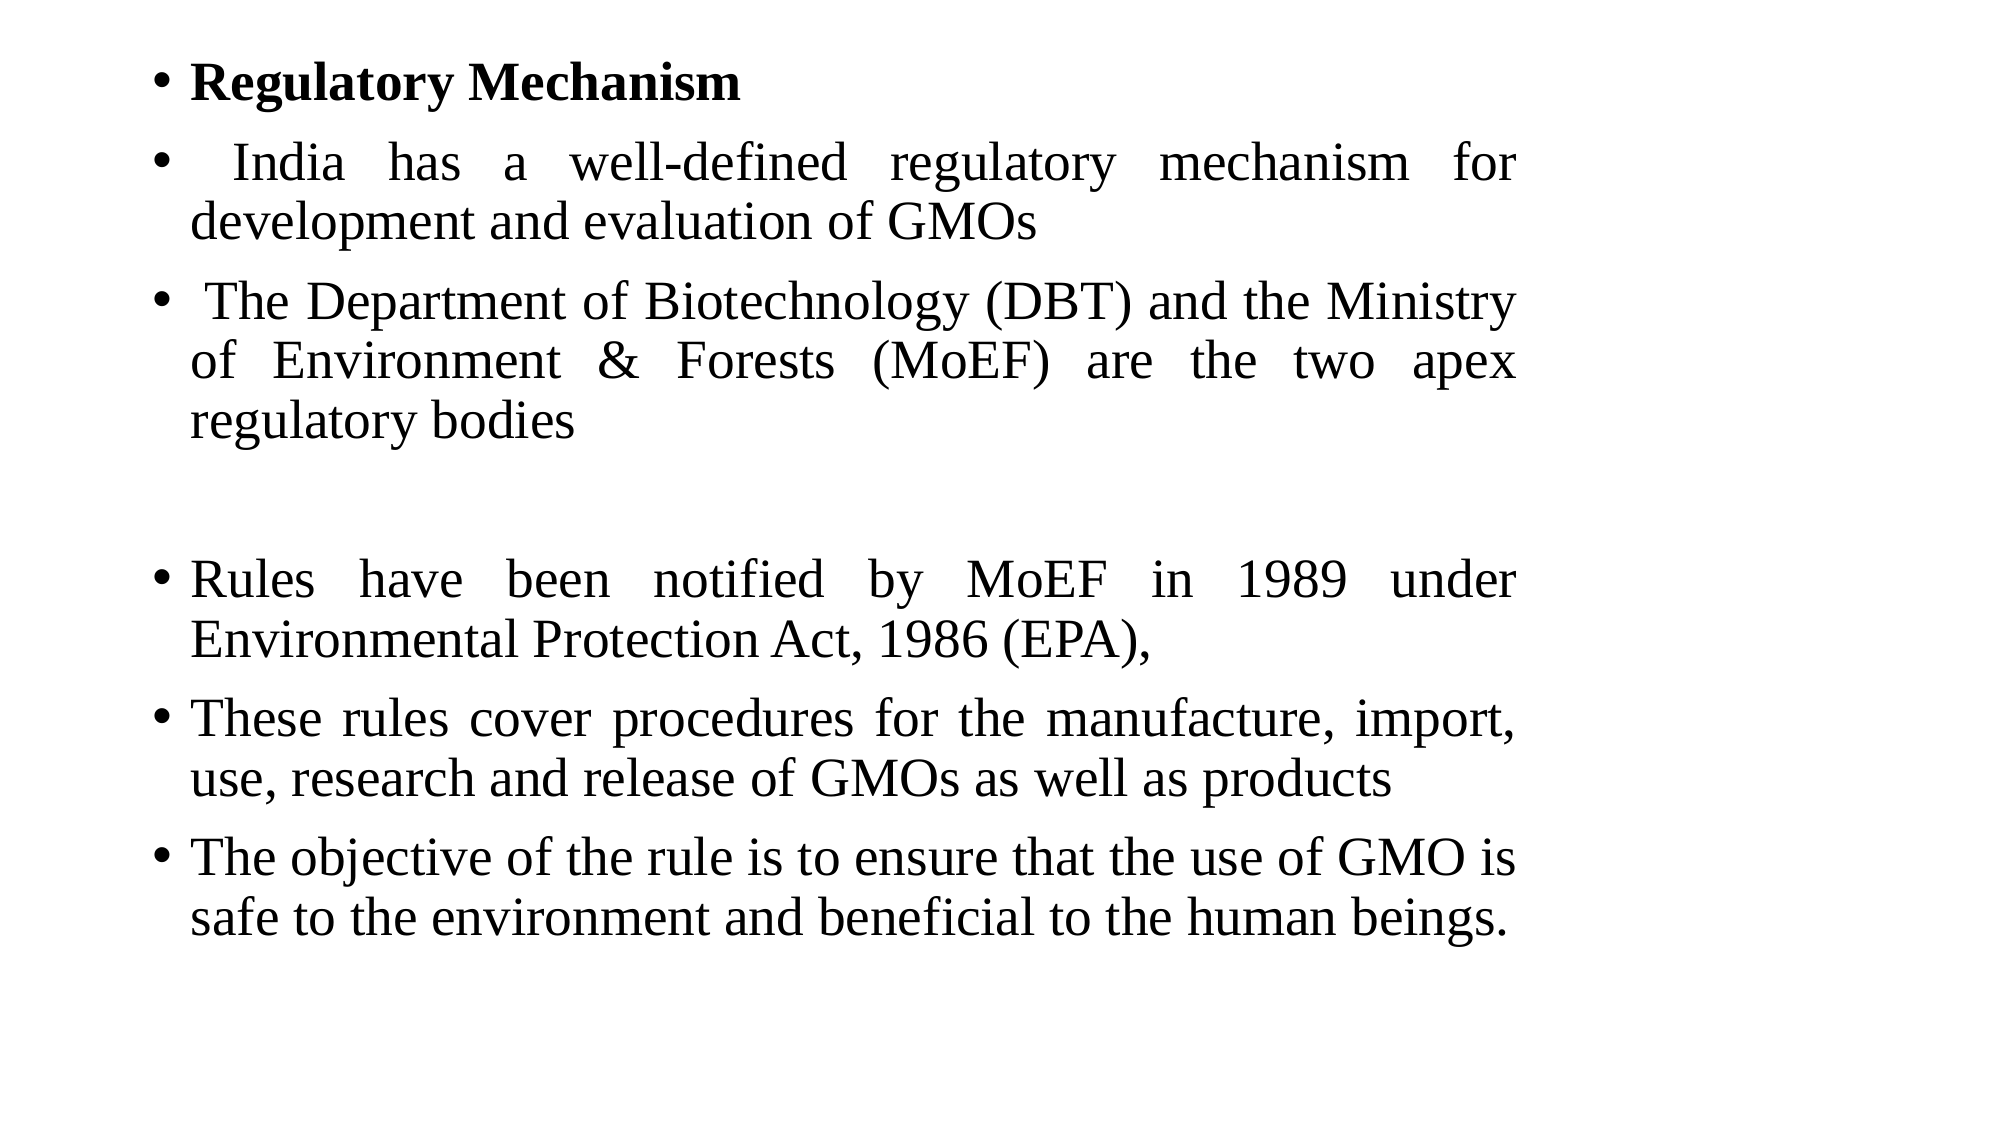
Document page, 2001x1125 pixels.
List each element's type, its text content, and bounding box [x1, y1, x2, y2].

list Regulatory Mechanism India has a well-defined regulatory mechanism for development and evaluation of GMOs The Department of Biotechnology (DBT) and the Ministry of Environment & Forests (MoEF) are the two apex regulatory bodies Rules have been notified by MoEF in 1989 under Environmental Protection Act, 1986 (EPA), These rules cover procedures for the manufacture, import, use, research and release of GMOs as well as products The objective of the rule is to ensure that the use of GMO is safe to the environment and beneficial to the human beings. [137, 45, 1534, 1014]
